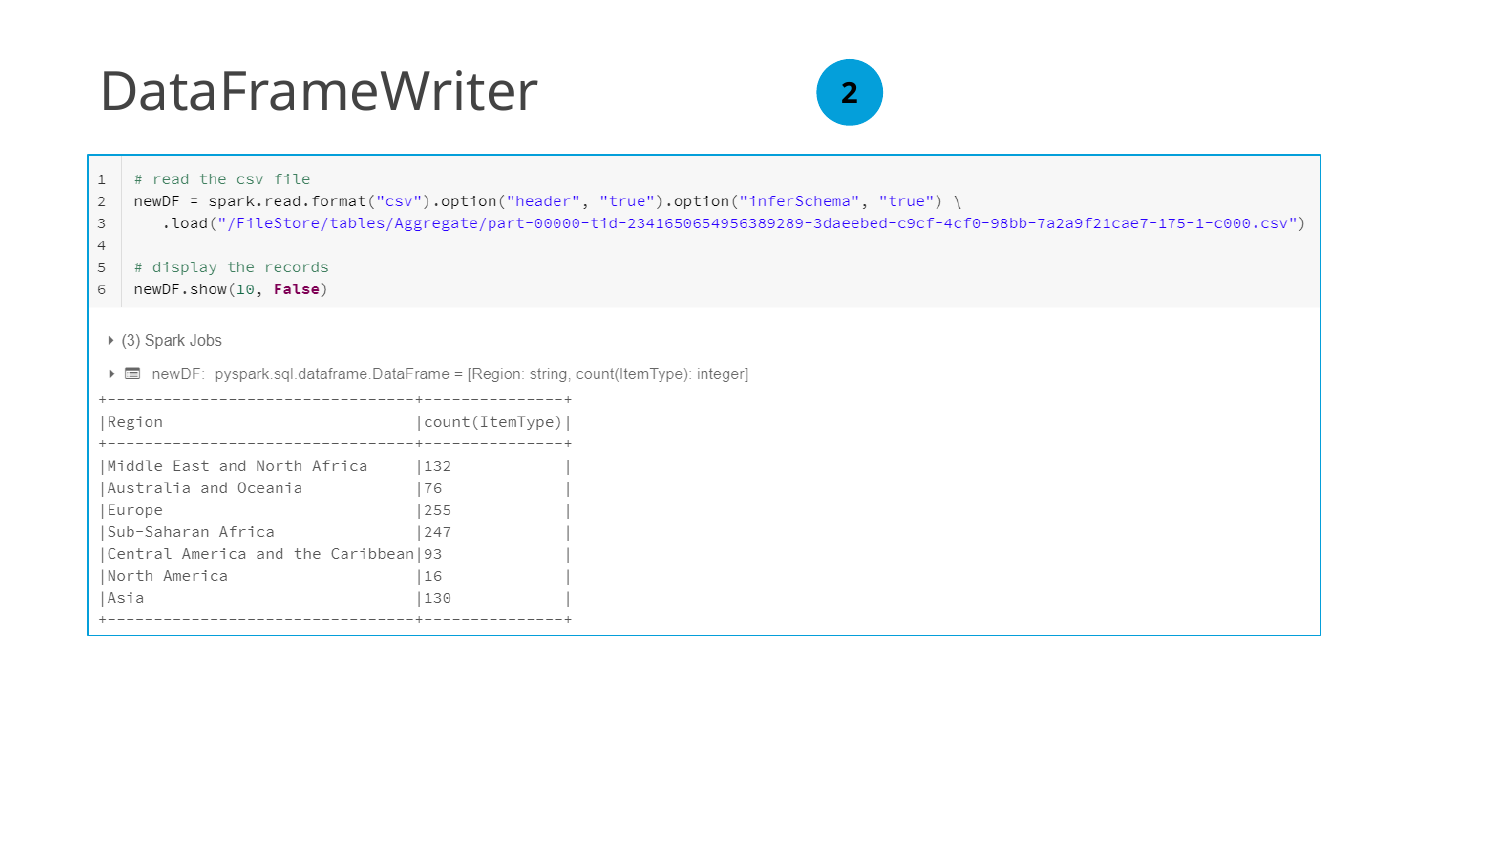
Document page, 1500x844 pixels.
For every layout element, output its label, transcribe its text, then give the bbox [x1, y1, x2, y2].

text_box 2 [816, 58, 884, 126]
picture [90, 157, 1319, 634]
text_box DataFrameWriter [84, 58, 817, 118]
